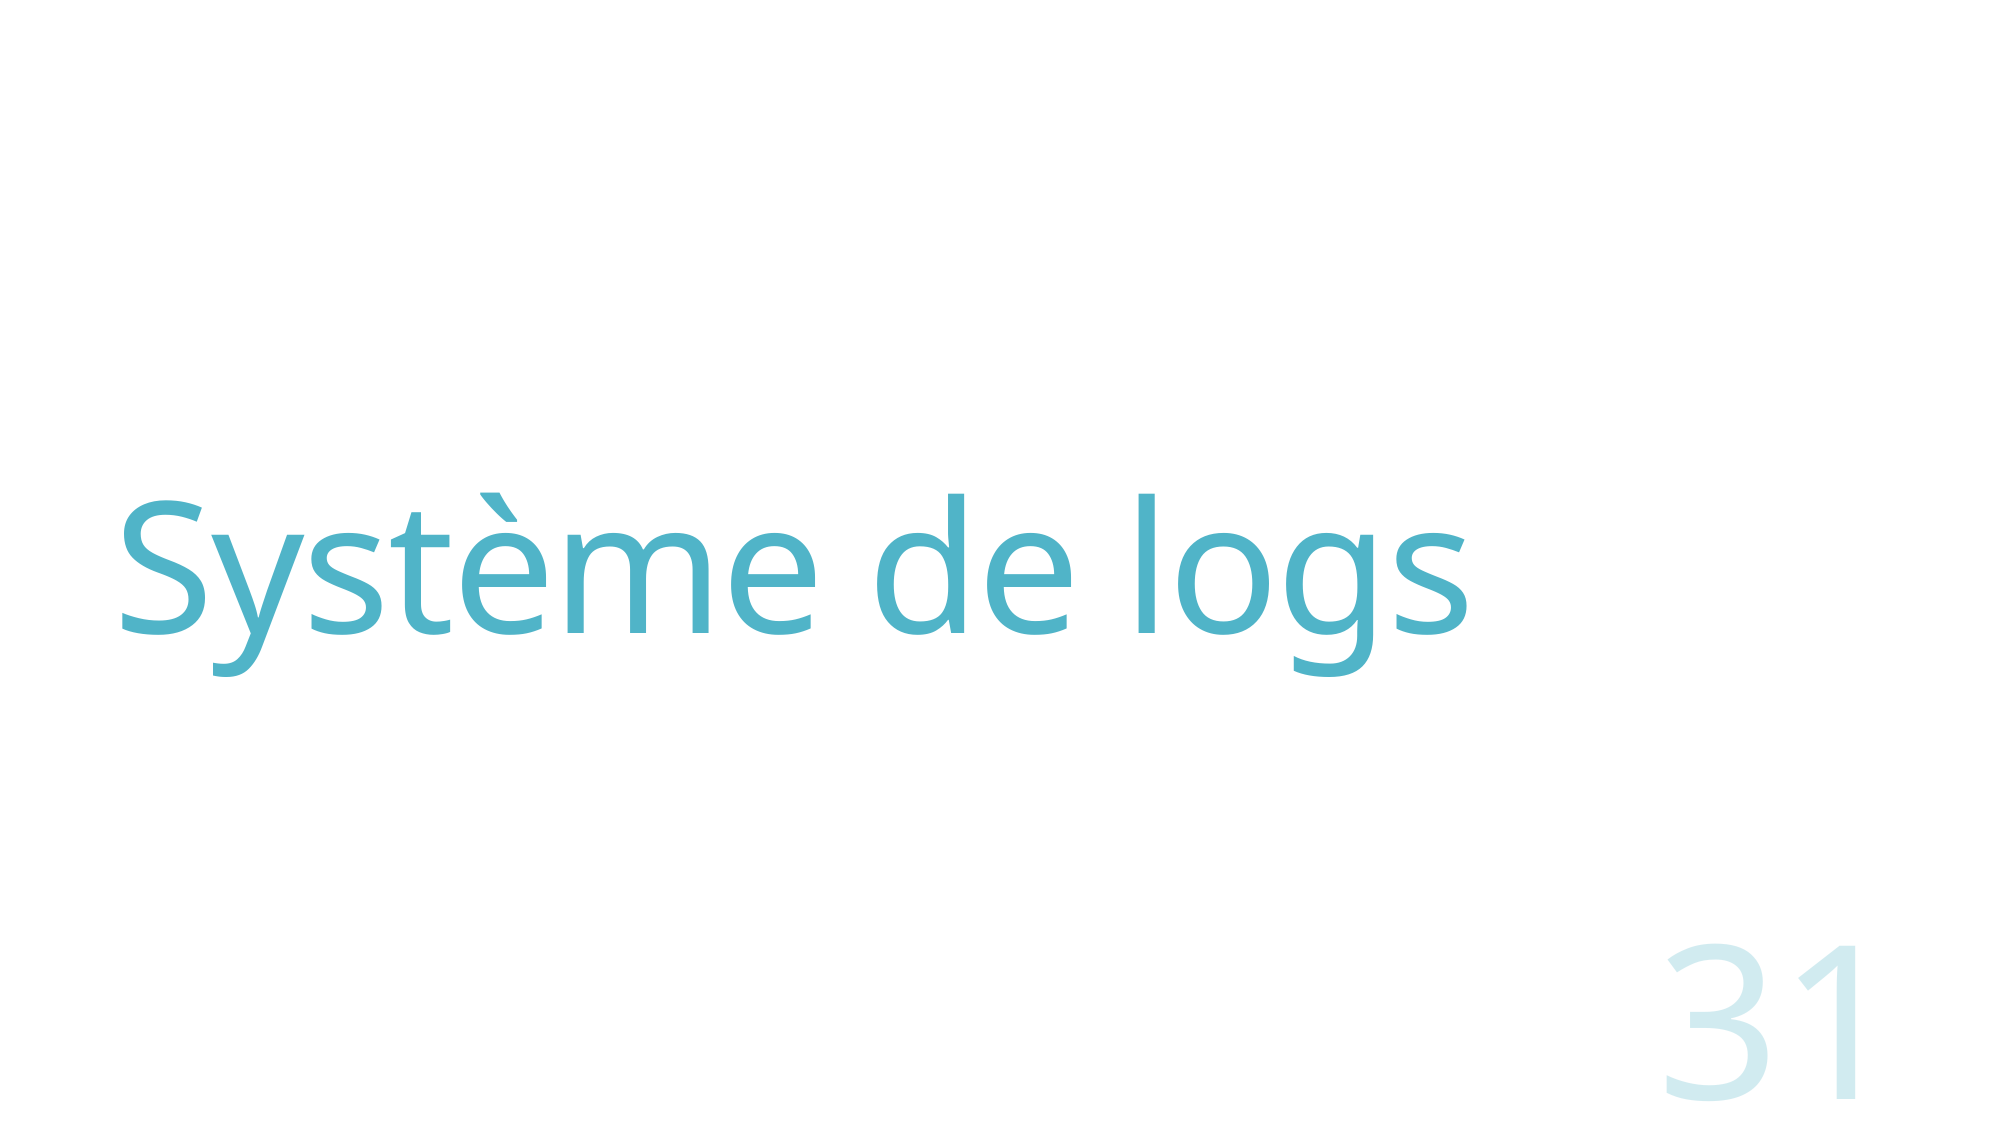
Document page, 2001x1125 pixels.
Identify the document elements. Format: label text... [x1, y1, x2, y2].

title Système de logs [98, 125, 1868, 677]
slide_number 31 [1437, 955, 1918, 1125]
